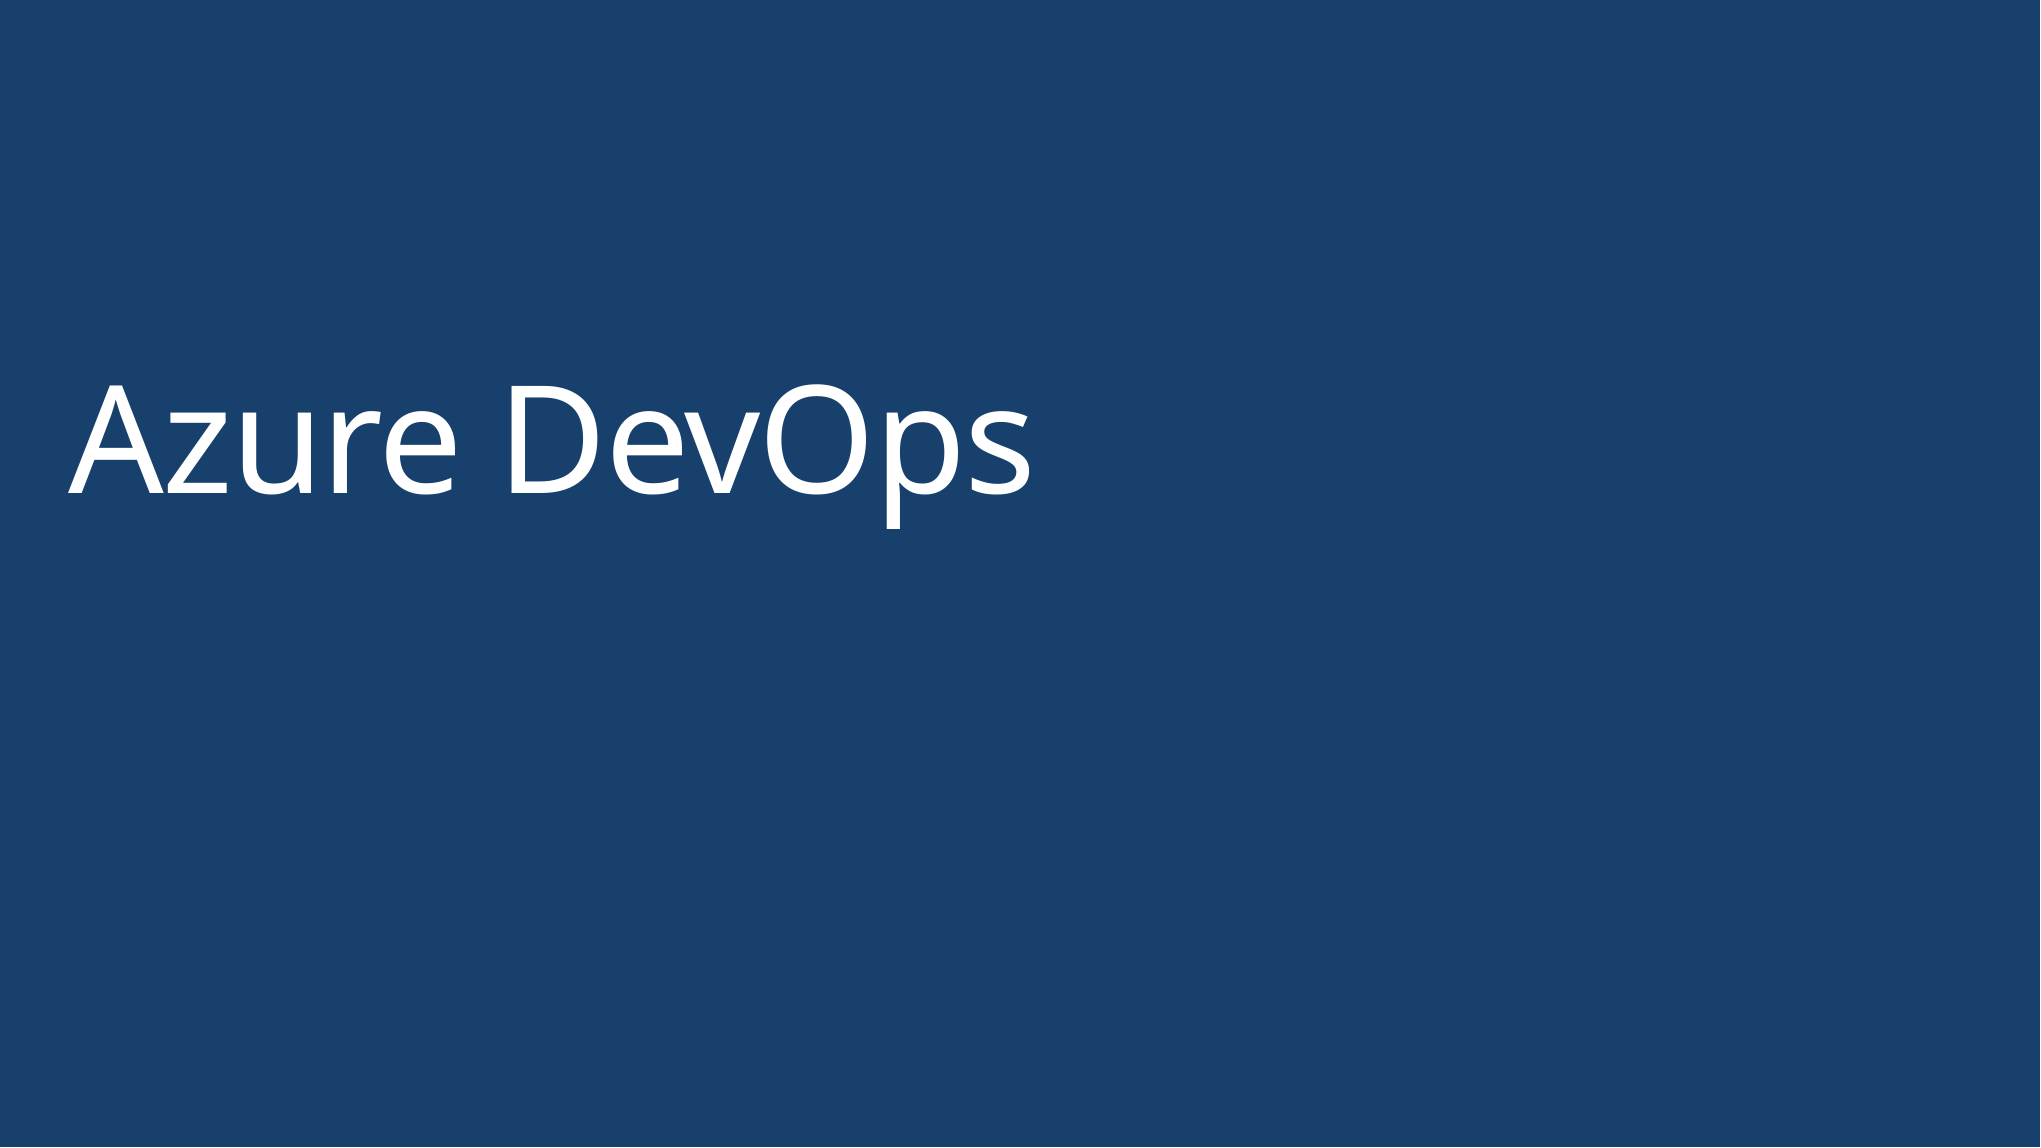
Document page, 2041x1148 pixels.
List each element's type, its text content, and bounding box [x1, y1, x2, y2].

title Azure DevOps [45, 348, 1996, 543]
